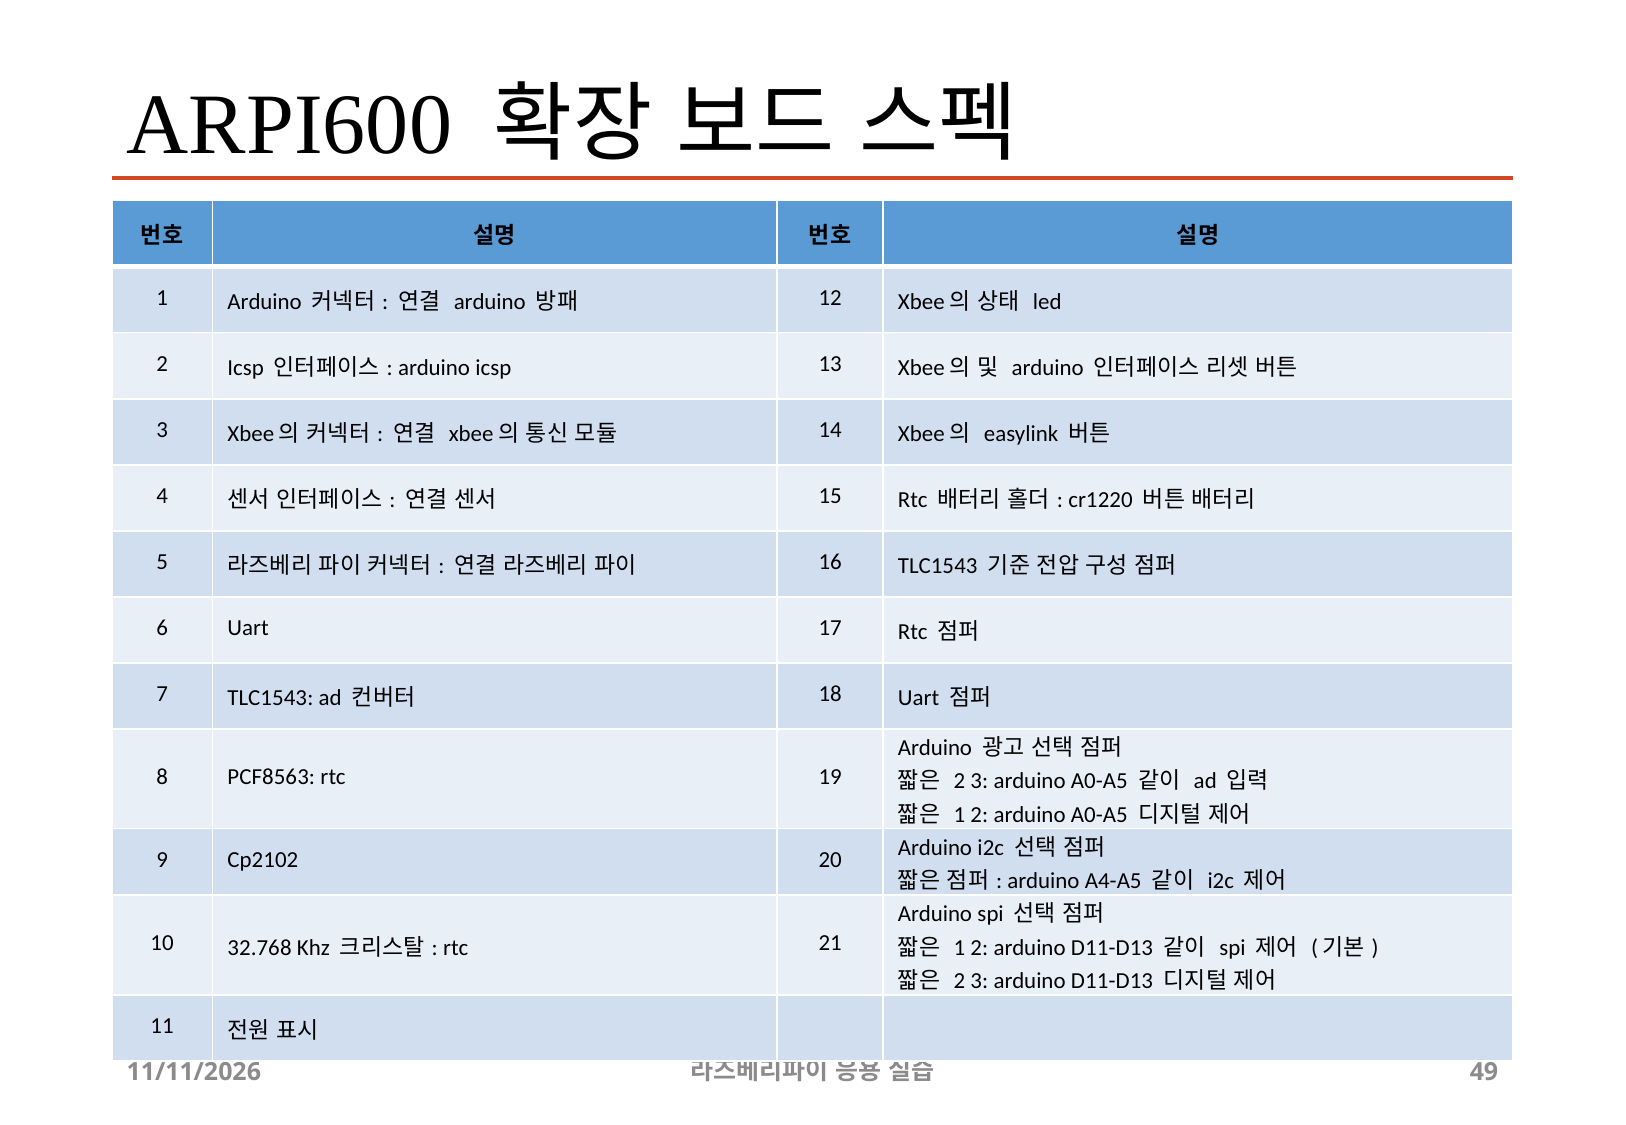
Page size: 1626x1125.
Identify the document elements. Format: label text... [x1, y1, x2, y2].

table_cell 라즈베리 파이 커넥터: 연결 라즈베리 파이 [213, 532, 776, 596]
table_cell TLC1543: ad 컨버터 [213, 664, 776, 728]
table_cell Arduino 광고 선택 점퍼 짧은 2 3: arduino A0-A5 같이 ad 입력 짧은 1 2: arduino A0-A5 디지털 제어 [884, 730, 1512, 828]
table_cell 10 [113, 896, 212, 994]
table_cell Icsp 인터페이스: arduino icsp [213, 333, 776, 398]
table_cell Rtc 배터리 홀더: cr1220 버튼 배터리 [884, 466, 1512, 530]
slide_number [111, 1062, 478, 1103]
table_cell Xbee의 easylink 버튼 [884, 400, 1512, 464]
table_cell 6 [113, 598, 212, 662]
table_cell Arduino i2c 선택 점퍼 짧은 점퍼: arduino A4-A5 같이 i2c 제어 [884, 829, 1512, 894]
table_cell Rtc 점퍼 [884, 598, 1512, 662]
footer 라즈베리파이 응용 실습 [538, 1062, 1087, 1103]
table_cell 18 [778, 664, 882, 728]
table_cell 19 [778, 730, 882, 828]
table_cell 17 [778, 598, 882, 662]
table_header 설명 [213, 201, 776, 264]
table_cell Arduino 커넥터: 연결 arduino 방패 [213, 269, 776, 332]
table_cell 13 [778, 333, 882, 398]
table_cell 1 [113, 269, 212, 332]
table_cell 32.768 Khz 크리스탈: rtc [213, 896, 776, 994]
table_cell 8 [113, 730, 212, 828]
table_cell Cp2102 [213, 829, 776, 894]
table_cell Xbee의 상태 led [884, 269, 1512, 332]
table_cell 14 [778, 400, 882, 464]
table_cell [884, 996, 1512, 1060]
table_cell 3 [113, 400, 212, 464]
table_cell Uart 점퍼 [884, 664, 1512, 728]
table_cell Xbee의 및 arduino 인터페이스 리셋 버튼 [884, 333, 1512, 398]
table_cell 16 [778, 532, 882, 596]
table_cell 12 [778, 269, 882, 332]
table_cell Arduino spi 선택 점퍼 짧은 1 2: arduino D11-D13 같이 spi 제어 (기본) 짧은 2 3: arduino D11-D13 디지털 제어 [884, 896, 1512, 994]
table_cell 11 [113, 996, 212, 1060]
table_cell Uart [213, 598, 776, 662]
slide_number 49 [1147, 1062, 1514, 1103]
table_cell TLC1543 기준 전압 구성 점퍼 [884, 532, 1512, 596]
table_cell 센서 인터페이스: 연결 센서 [213, 466, 776, 530]
table_cell 4 [113, 466, 212, 530]
table_cell 21 [778, 896, 882, 994]
table_header 번호 [113, 201, 212, 264]
table_header 번호 [778, 201, 882, 264]
table_cell 20 [778, 829, 882, 894]
table_cell 7 [113, 664, 212, 728]
table_cell 5 [113, 532, 212, 596]
table_cell 2 [113, 333, 212, 398]
table_cell 9 [113, 829, 212, 894]
table_cell Xbee의 커넥터: 연결 xbee의 통신 모듈 [213, 400, 776, 464]
table_cell [778, 996, 882, 1060]
table_cell 전원 표시 [213, 996, 776, 1060]
table_cell PCF8563: rtc [213, 730, 776, 828]
table_cell 15 [778, 466, 882, 530]
table_header 설명 [884, 201, 1512, 264]
title ARPI600 확장 보드 스펙 [111, 59, 1514, 179]
